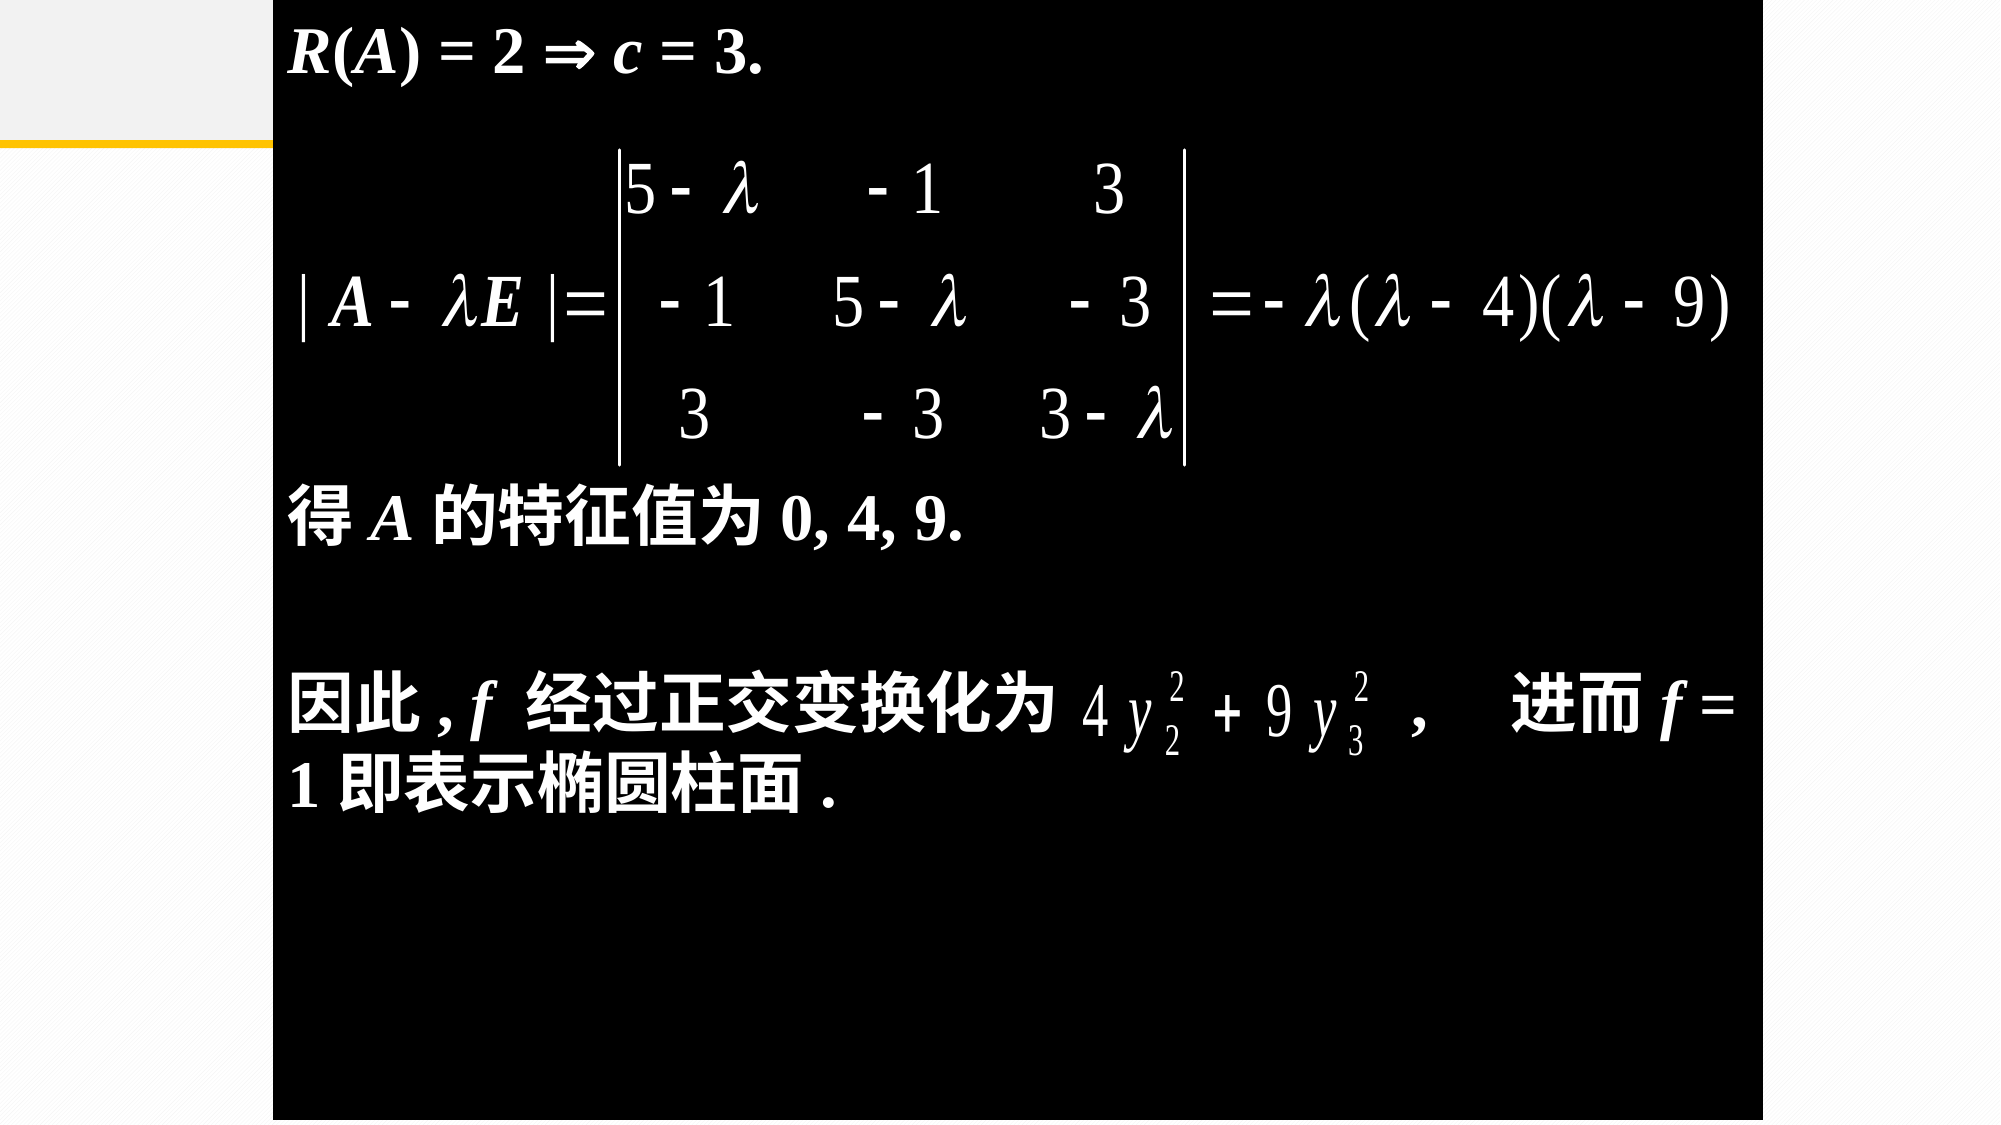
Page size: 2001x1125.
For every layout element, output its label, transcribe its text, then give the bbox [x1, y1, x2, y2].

text_box R(A) = 2  c = 3. 得A的特征值为0, 4, 9. 因此, f 经过正交变换化为 , 进而f = 1即表示椭圆柱面. [273, 0, 1763, 1120]
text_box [1070, 652, 1387, 770]
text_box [290, 132, 1744, 479]
